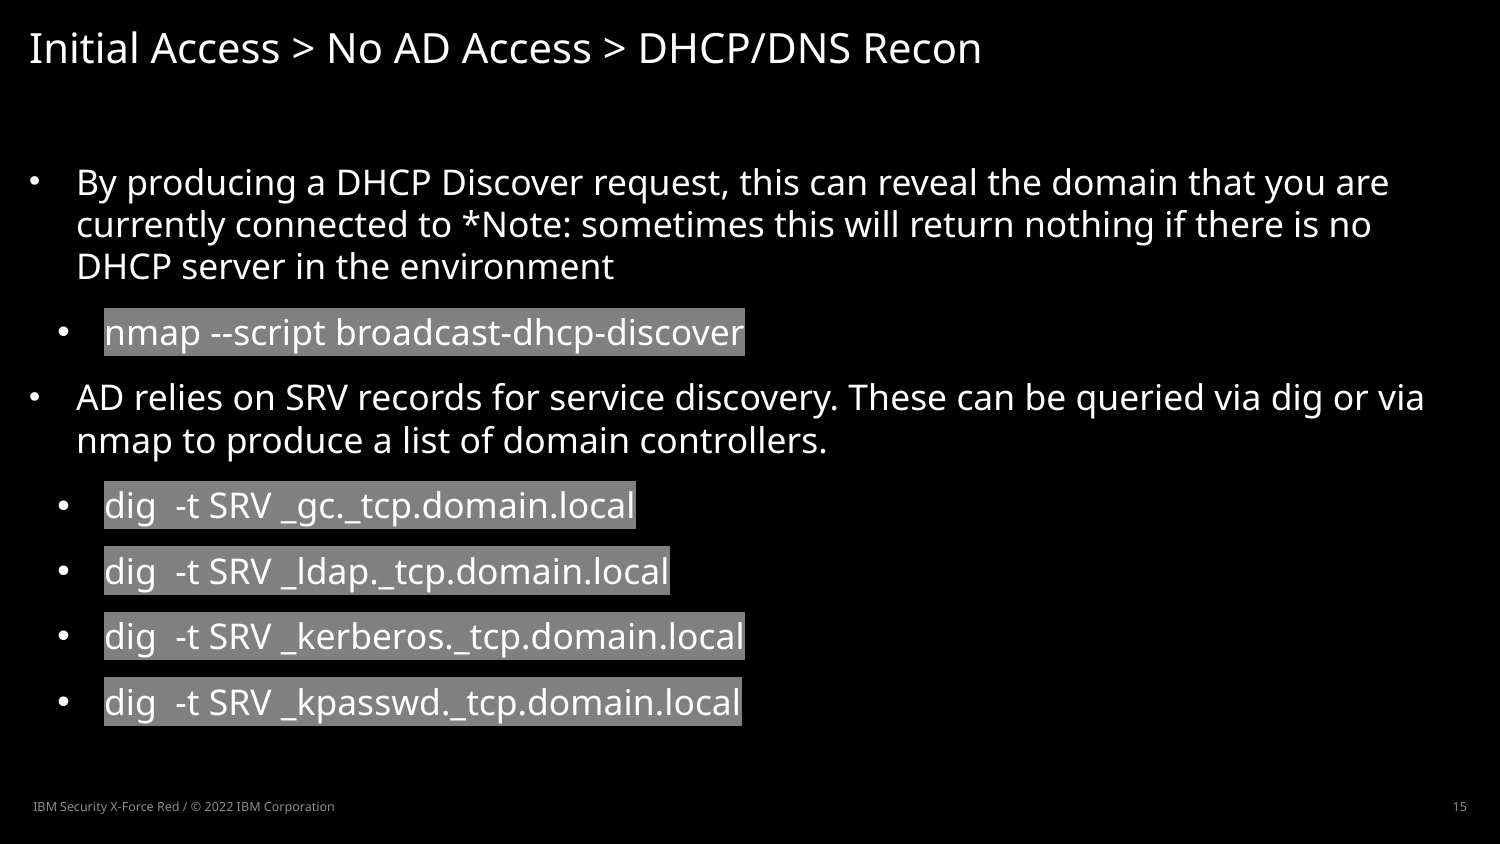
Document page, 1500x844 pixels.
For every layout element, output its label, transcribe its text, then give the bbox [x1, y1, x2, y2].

list By producing a DHCP Discover request, this can reveal the domain that you are currently connected to *Note: sometimes this will return nothing if there is no DHCP server in the environment nmap --script broadcast-dhcp-discover AD relies on SRV records for service discovery. These can be queried via dig or via nmap to produce a list of domain controllers. dig -t SRV _gc._tcp.domain.local dig -t SRV _ldap._tcp.domain.local dig -t SRV _kerberos._tcp.domain.local dig -t SRV _kpasswd._tcp.domain.local [29, 159, 1437, 794]
slide_number 15 [1369, 793, 1467, 821]
footer IBM Security X-Force Red / © 2022 IBM Corporation [33, 794, 716, 821]
title Initial Access > No AD Access > DHCP/DNS Recon [29, 27, 1370, 76]
